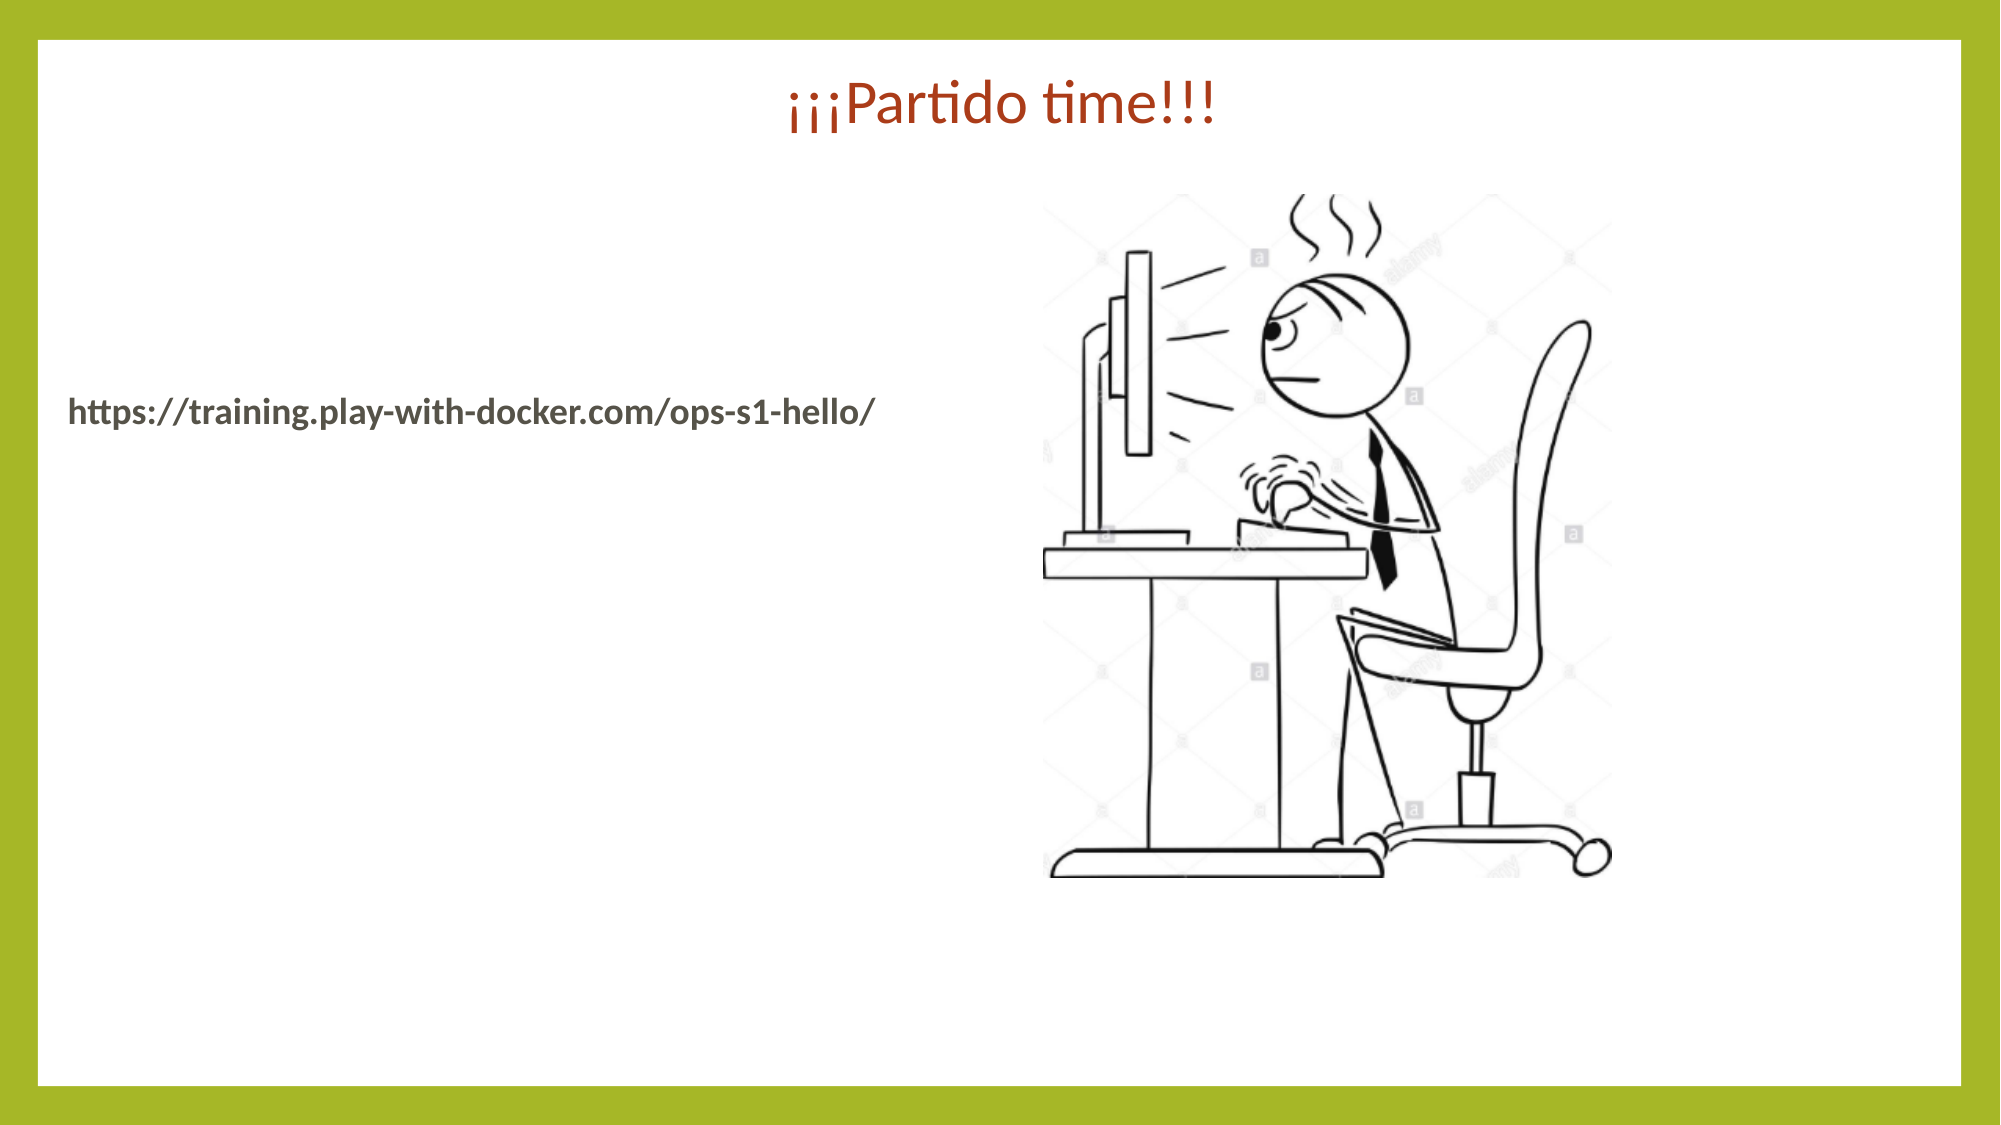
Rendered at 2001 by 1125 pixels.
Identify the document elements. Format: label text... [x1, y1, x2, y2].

picture [1043, 194, 1612, 879]
title ¡¡¡Partido time!!! [326, 50, 1677, 157]
text_box https://training.play-with-docker.com/ops-s1-hello/ [52, 109, 1223, 1125]
